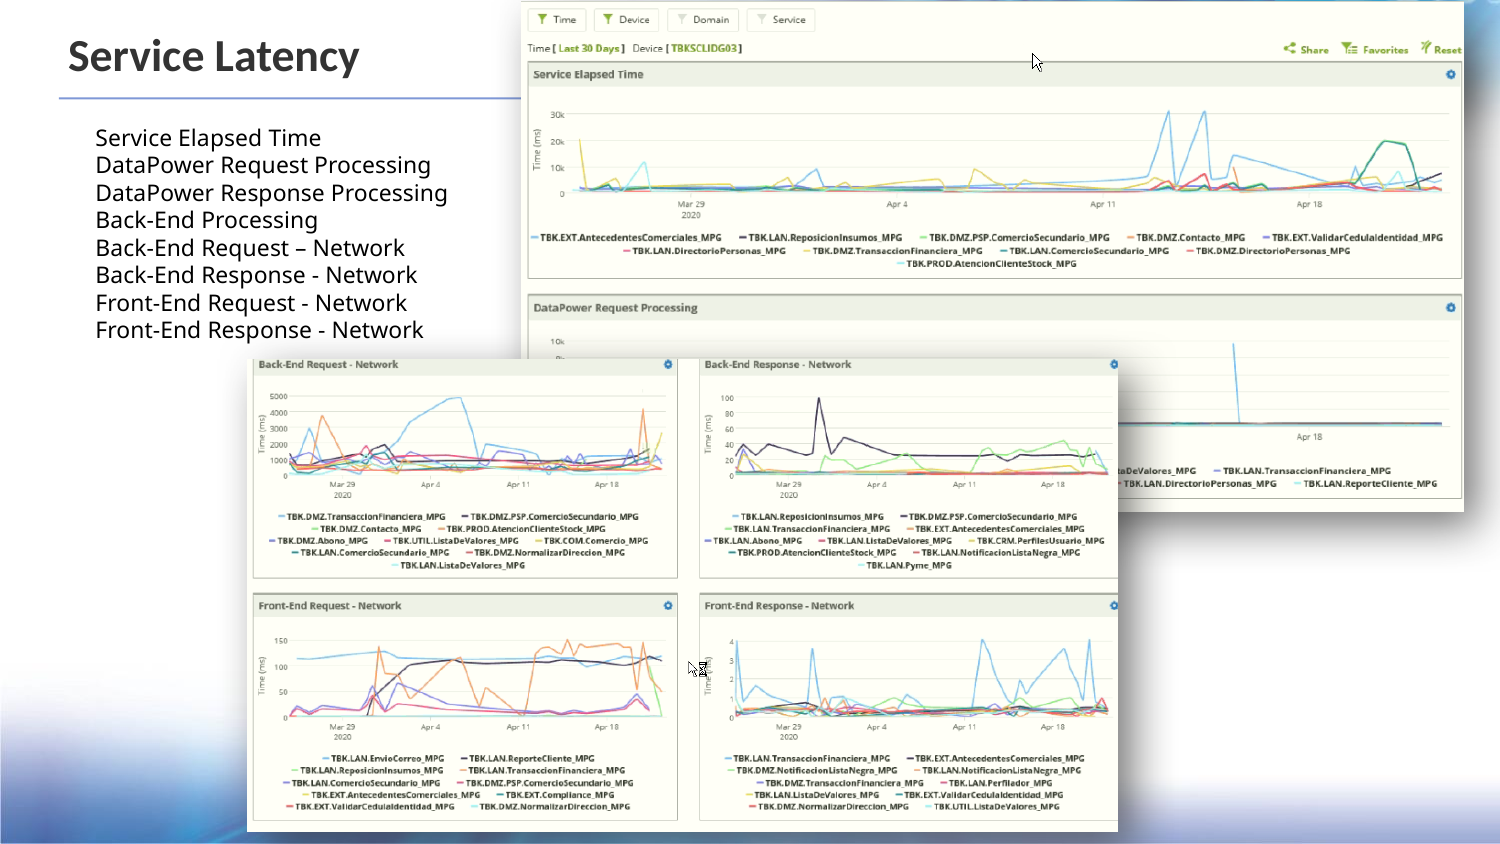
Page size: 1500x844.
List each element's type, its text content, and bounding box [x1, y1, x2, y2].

picture [0, 358, 1118, 844]
text_box Service Elapsed Time DataPower Request Processing DataPower Response Processing Back-End Processing Back-End Request – Network Back-End Response - Network Front-End Request - Network Front-End Response - Network [80, 116, 414, 555]
title Service Latency [52, 23, 507, 83]
picture [1109, 663, 1500, 844]
picture [579, 0, 1500, 150]
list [520, 1, 1464, 512]
